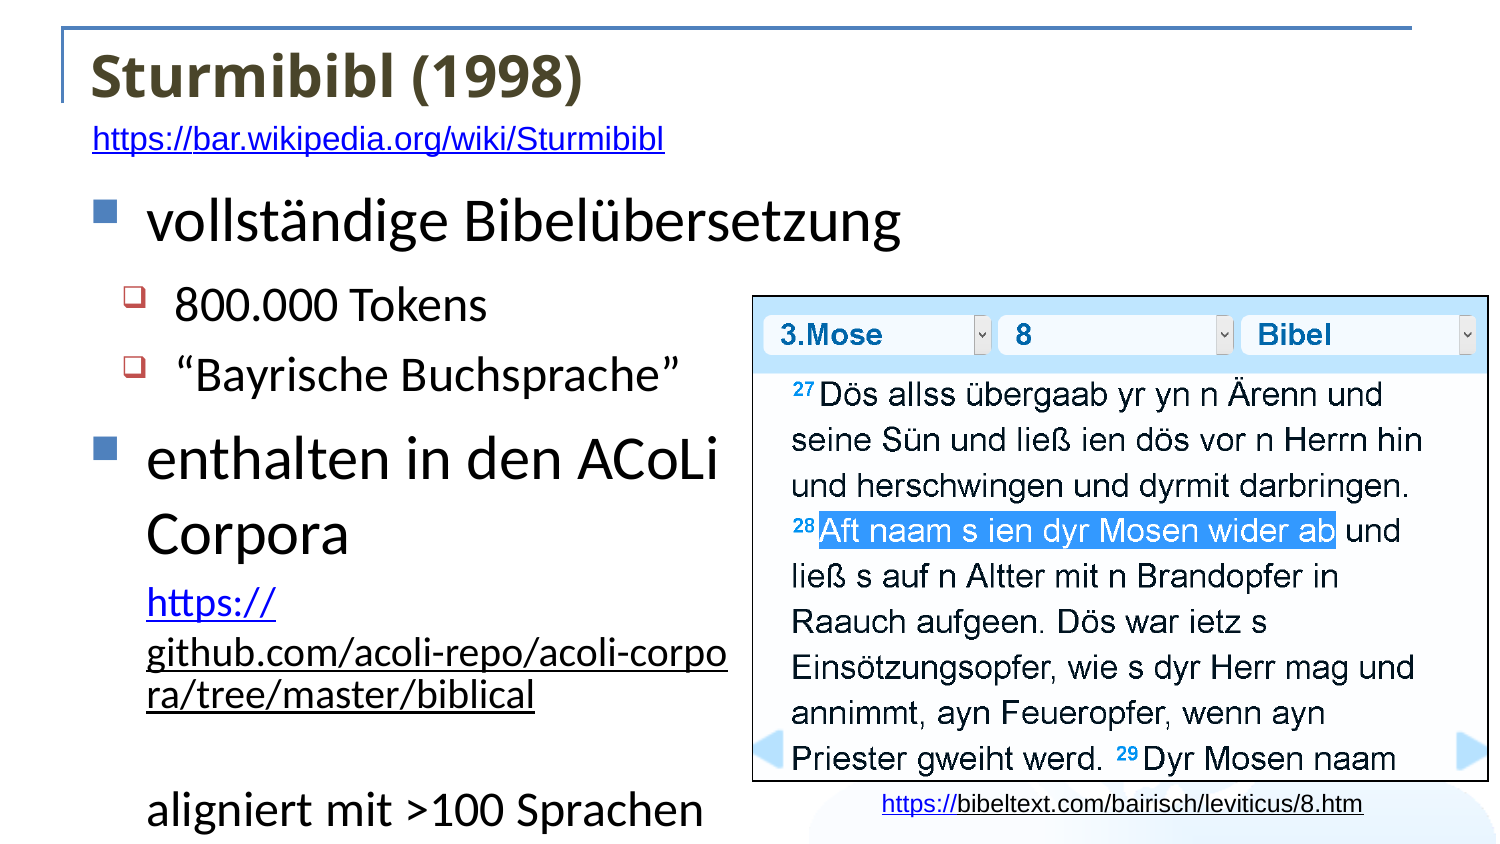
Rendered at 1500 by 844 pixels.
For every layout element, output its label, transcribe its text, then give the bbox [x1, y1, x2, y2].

text_box 800.000 Tokens “Bayrische Buchsprache” [49, 264, 725, 822]
text_box enthalten in den ACoLi Corpora https://github.com/acoli-repo/acoli-corpora/tree/master/biblical aligniert mit >100 Sprachen [74, 409, 747, 535]
text_box https://bar.wikipedia.org/wiki/Sturmibibl [77, 109, 680, 164]
title Sturmibibl (1998) [75, 32, 1425, 173]
text_box https://bibeltext.com/bairisch/leviticus/8.htm [866, 790, 1386, 826]
list vollständige Bibelübersetzung [75, 171, 1013, 297]
picture [752, 296, 1488, 781]
